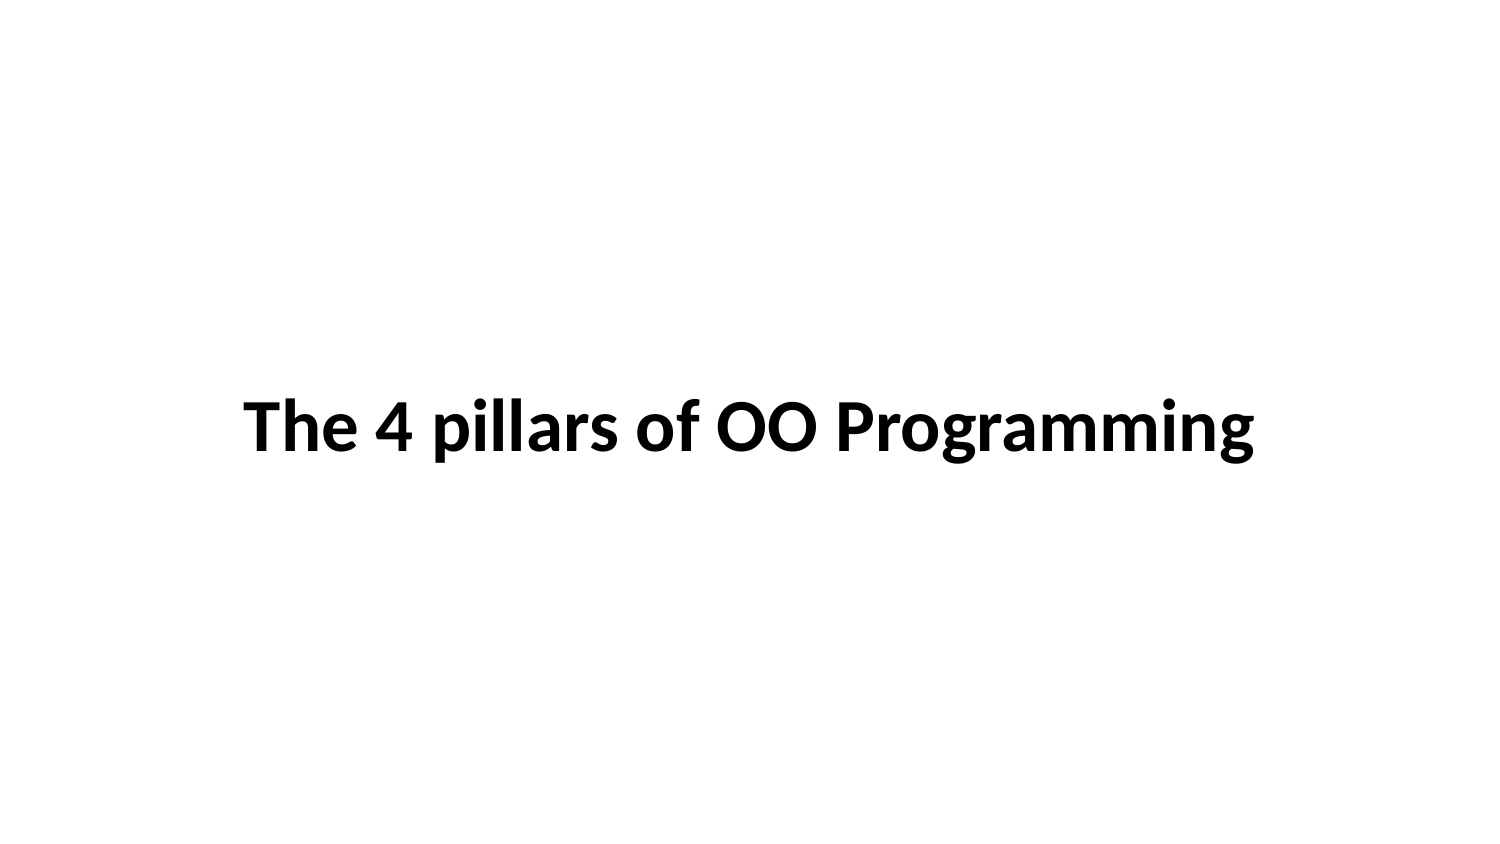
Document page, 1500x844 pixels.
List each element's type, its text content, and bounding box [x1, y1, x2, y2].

title The 4 pillars of OO Programming [51, 352, 1449, 491]
